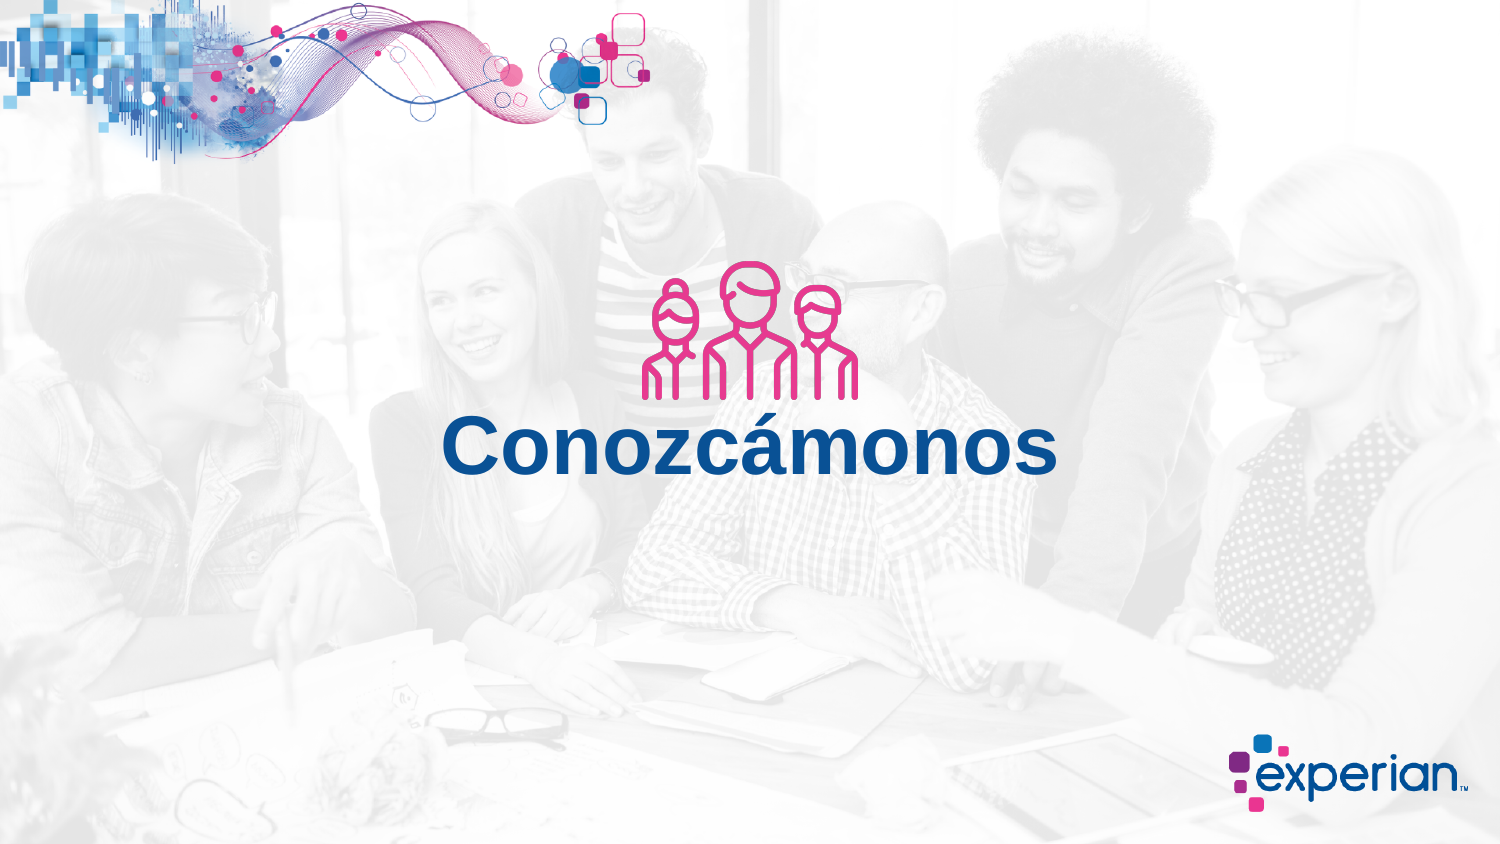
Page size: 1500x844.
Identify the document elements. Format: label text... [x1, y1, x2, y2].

text_box Conozcámonos [376, 372, 1124, 523]
picture [0, 0, 1500, 844]
